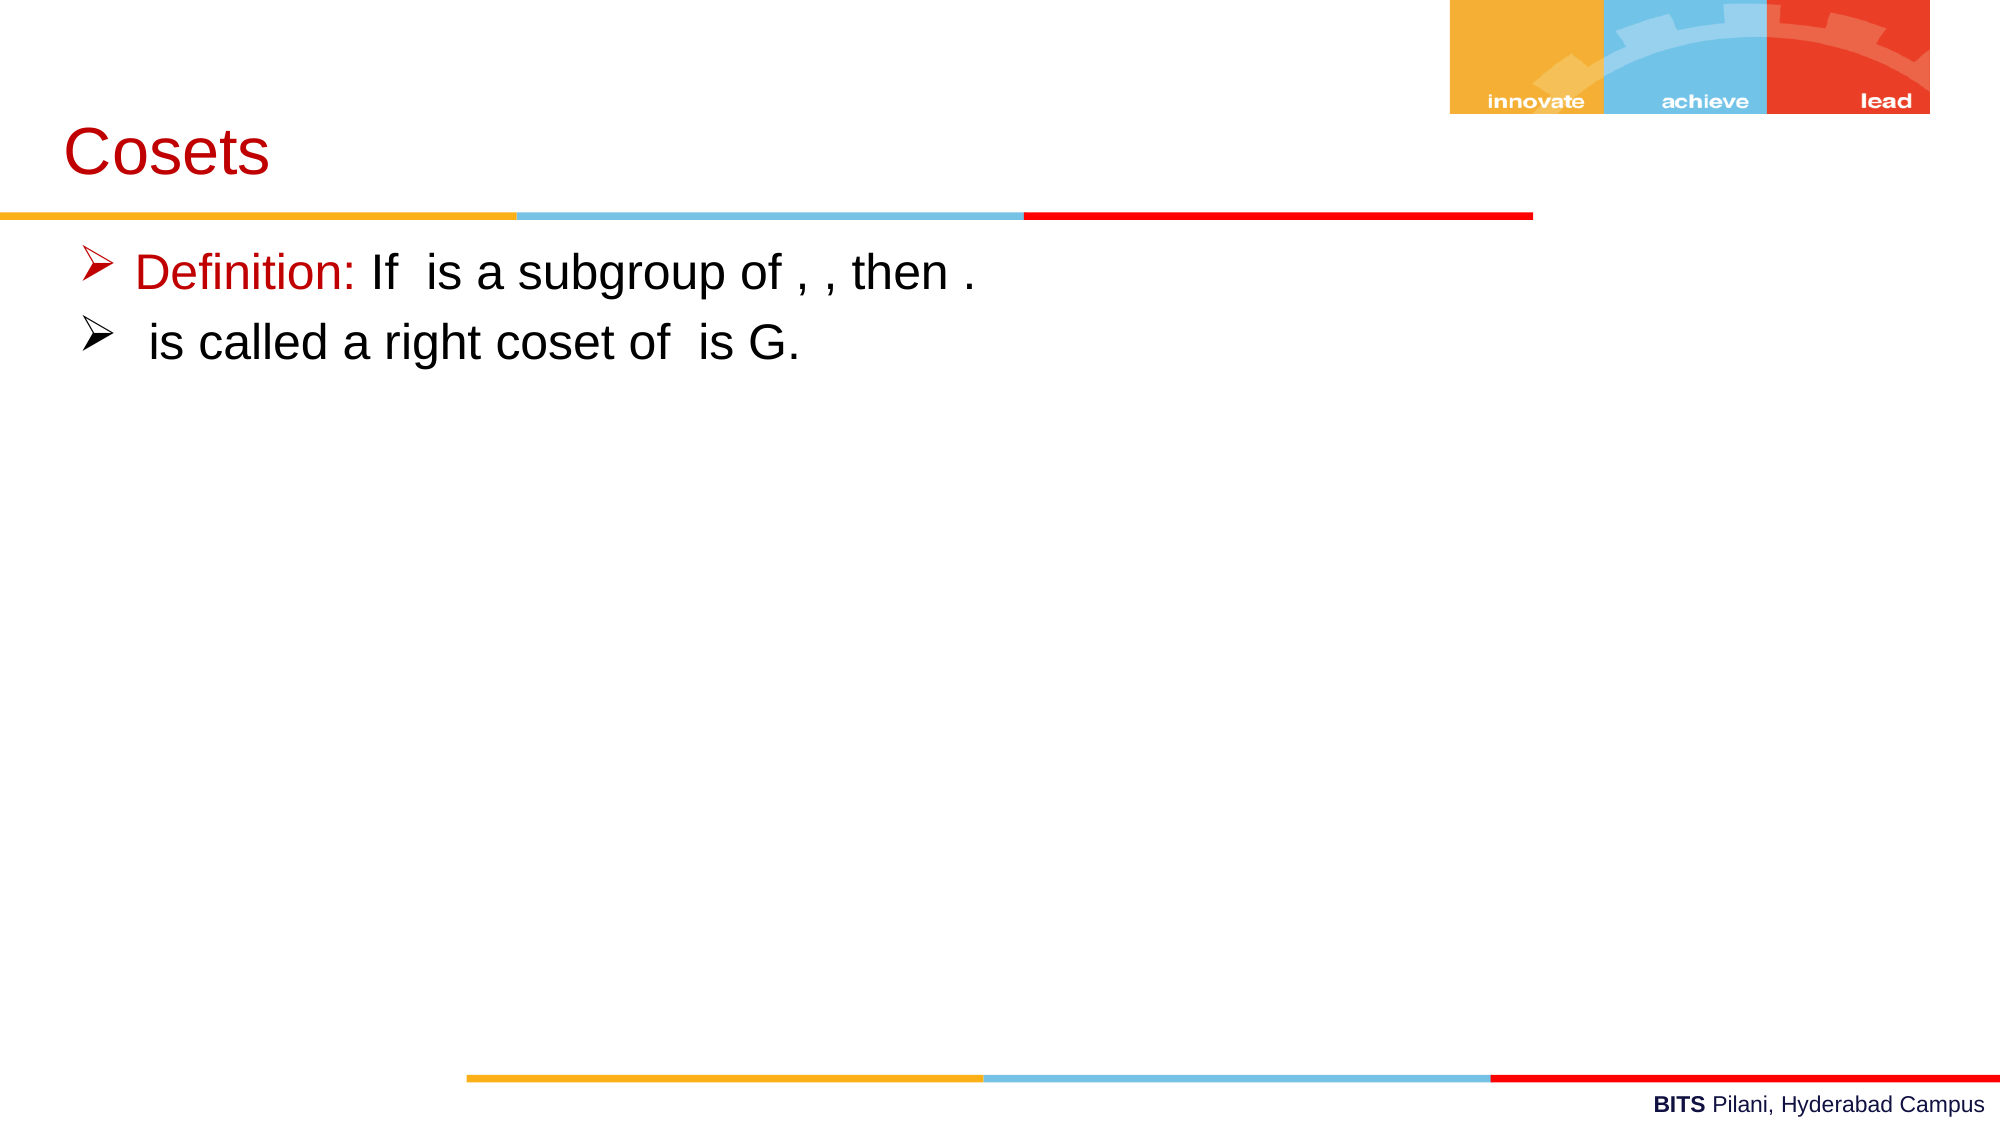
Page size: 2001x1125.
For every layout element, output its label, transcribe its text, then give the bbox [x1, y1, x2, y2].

picture [1449, 0, 1930, 114]
text_box Cosets [49, 76, 1400, 220]
